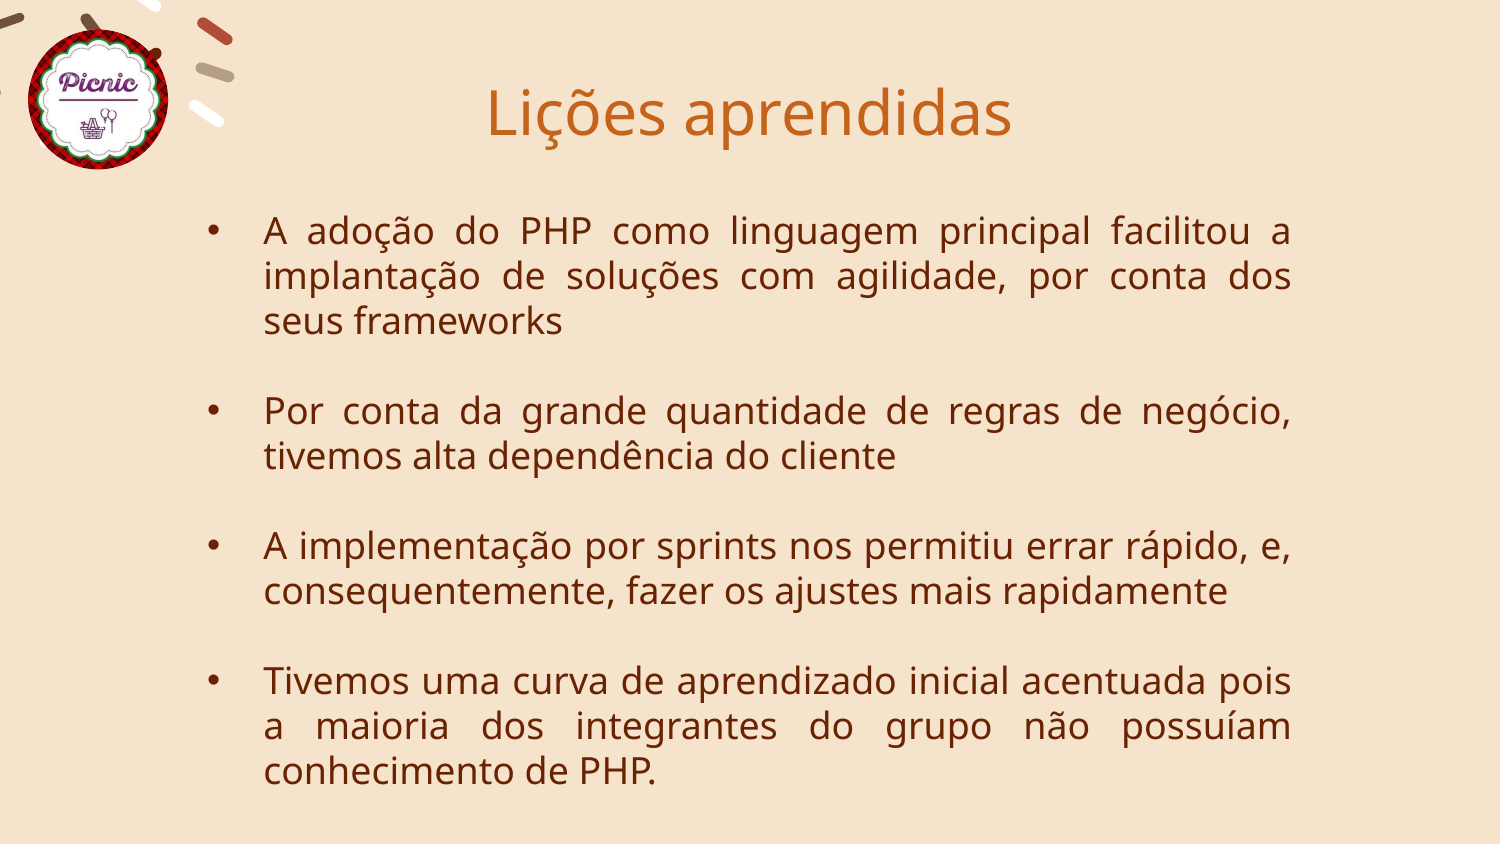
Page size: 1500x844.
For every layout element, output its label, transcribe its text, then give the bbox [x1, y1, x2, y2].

text_box A adoção do PHP como linguagem principal facilitou a implantação de soluções com agilidade, por conta dos seus frameworks Por conta da grande quantidade de regras de negócio, tivemos alta dependência do cliente A implementação por sprints nos permitiu errar rápido, e, consequentemente, fazer os ajustes mais rapidamente Tivemos uma curva de aprendizado inicial acentuada pois a maioria dos integrantes do grupo não possuíam conhecimento de PHP. [192, 334, 1308, 710]
title Lições aprendidas [165, 58, 1335, 176]
text_box [28, 29, 169, 170]
